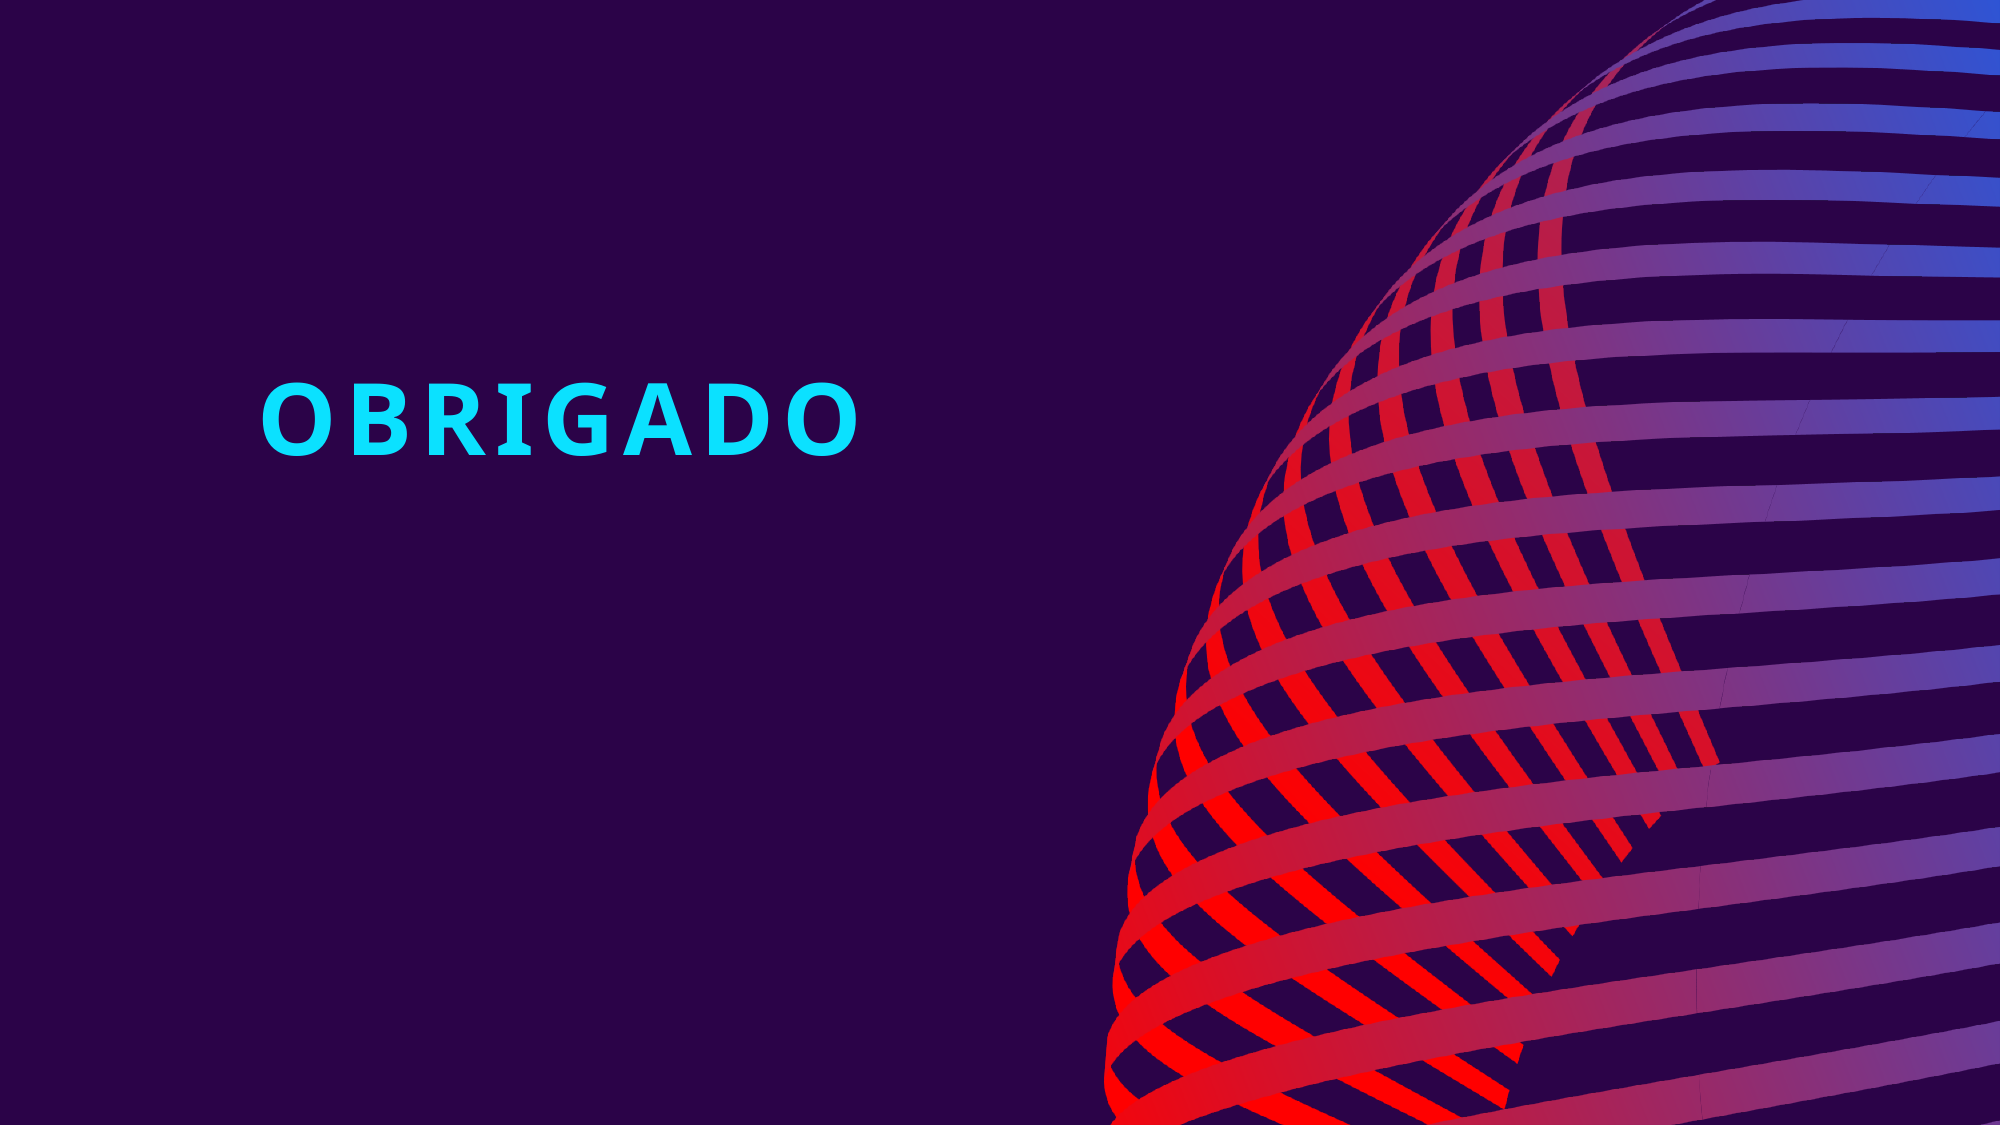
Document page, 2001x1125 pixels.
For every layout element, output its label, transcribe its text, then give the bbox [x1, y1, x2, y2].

title Obrigado [168, 92, 987, 485]
picture [0, 0, 2000, 1125]
